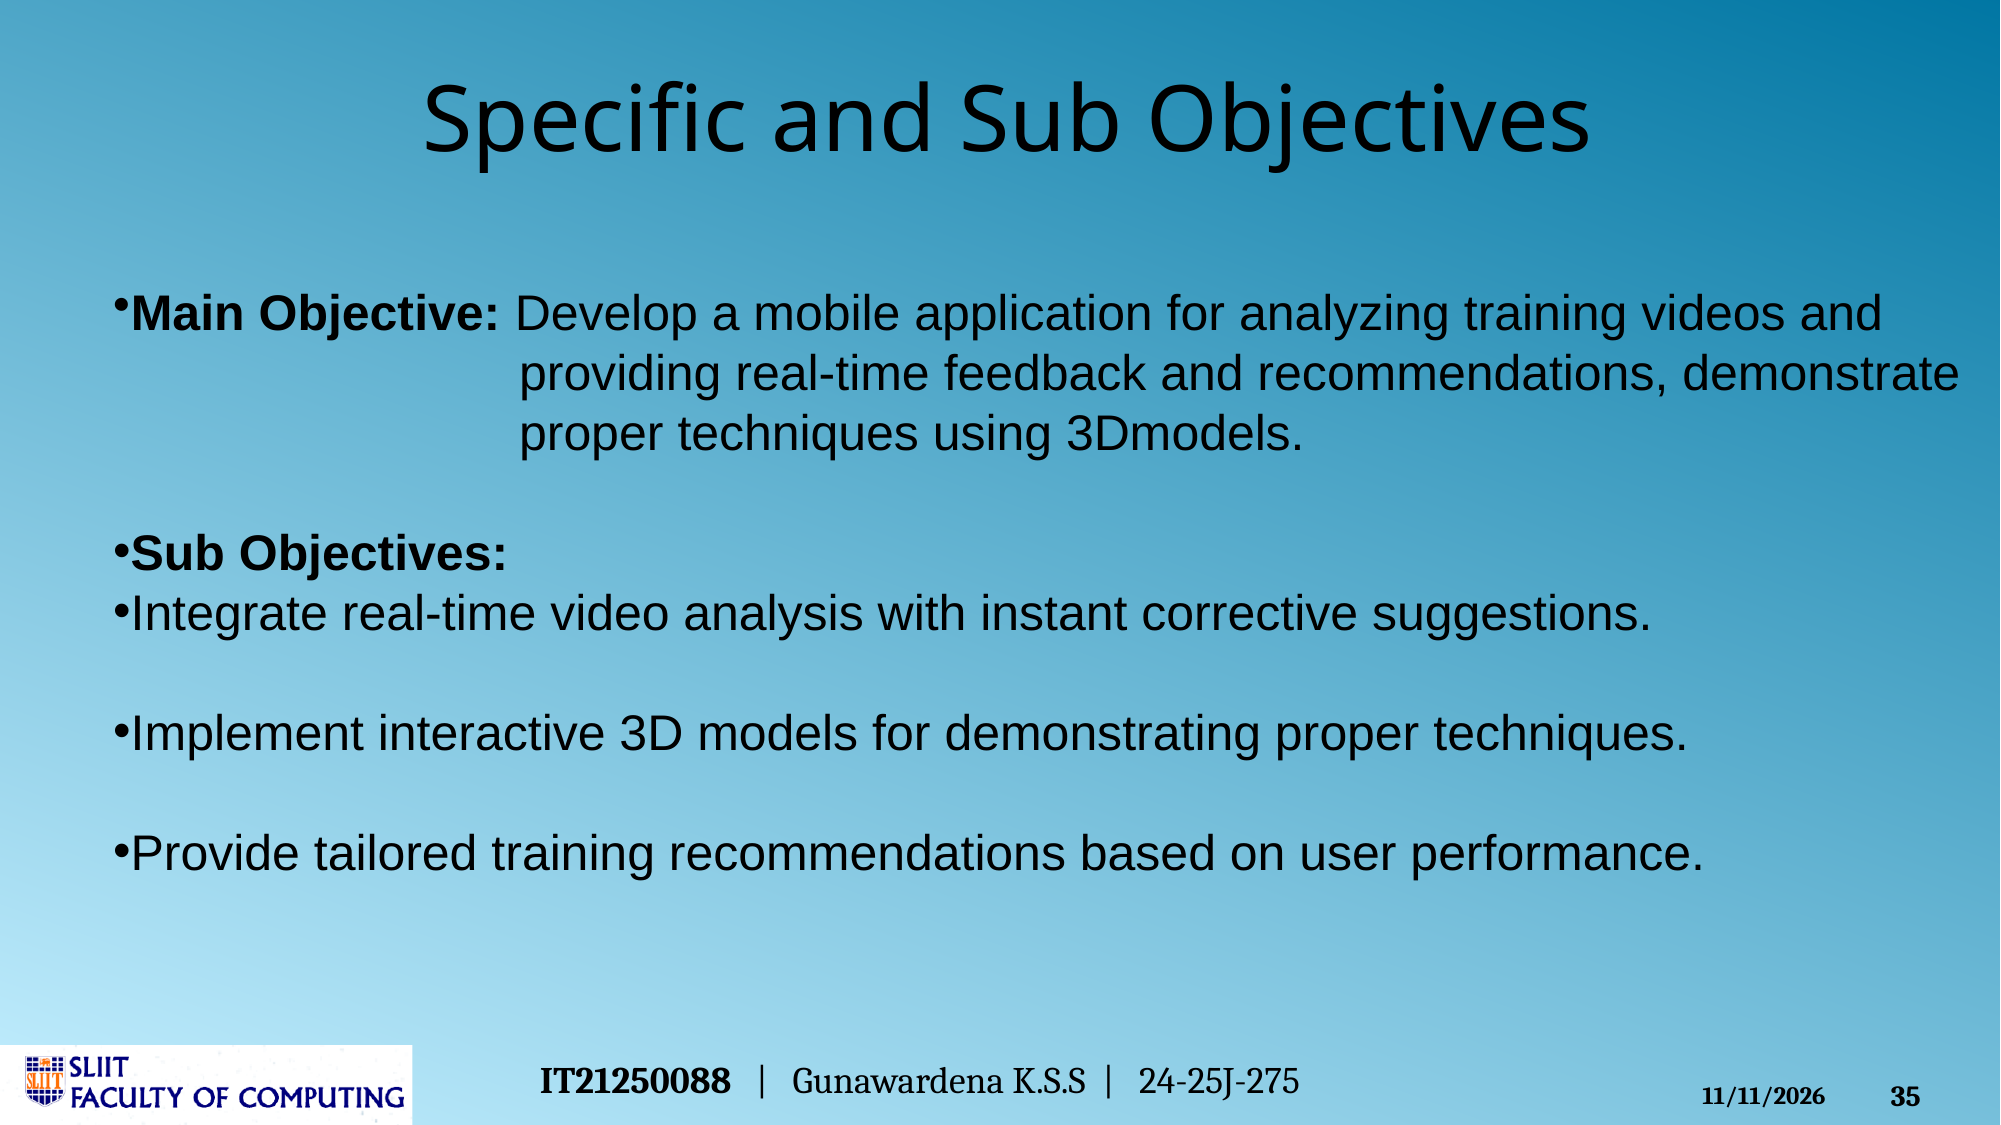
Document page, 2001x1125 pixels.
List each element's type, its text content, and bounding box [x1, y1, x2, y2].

picture [0, 1045, 413, 1125]
text_box Main Objective: Develop a mobile application for analyzing training videos and providing real-time feedback and recommendations, demonstrate proper techniques using 3Dmodels. Sub Objectives: Integrate real-time video analysis with instant corrective suggestions. Implement interactive 3D models for demonstrating proper techniques. Provide tailored training recommendations based on user performance. [98, 272, 1977, 933]
text_box IT21250088 | Gunawardena K.S.S | 24-25J-275 [523, 1046, 1645, 1110]
title Specific and Sub Objectives [50, 50, 1967, 180]
